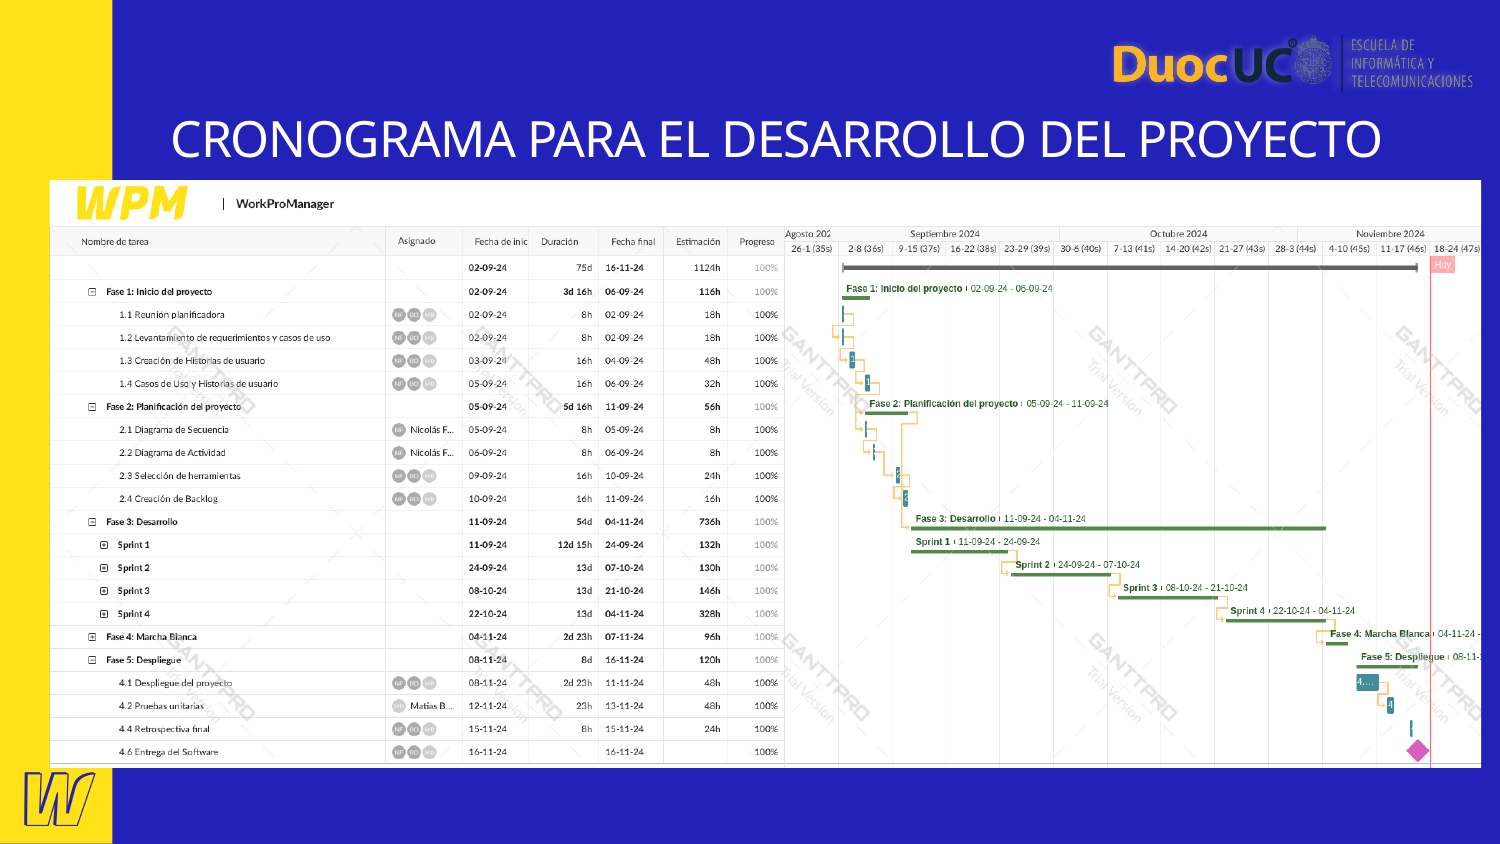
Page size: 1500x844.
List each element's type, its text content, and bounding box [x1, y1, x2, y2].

text_box CRONOGRAMA PARA EL DESARROLLO DEL PROYECTO [151, 76, 1402, 175]
picture [1112, 28, 1473, 101]
picture [20, 179, 1482, 836]
